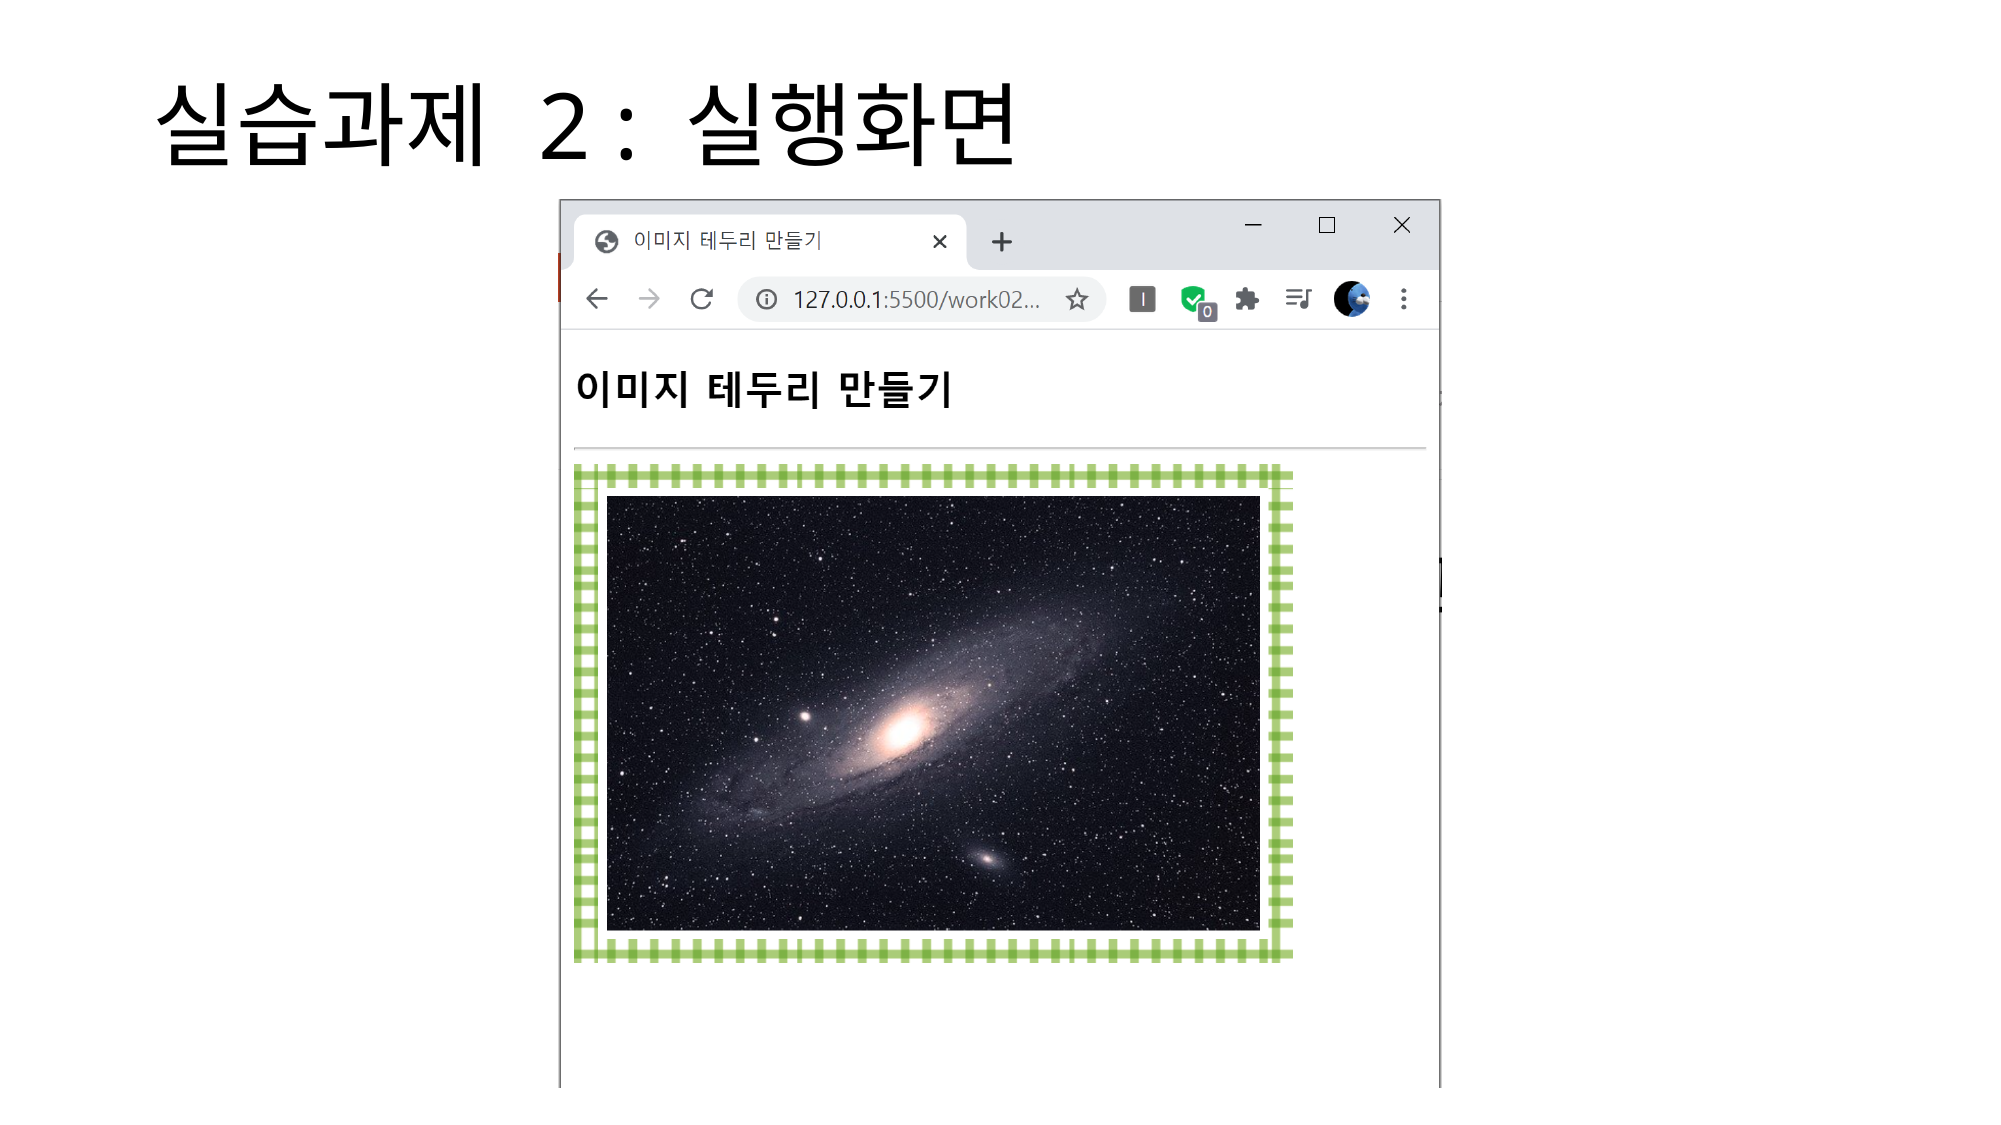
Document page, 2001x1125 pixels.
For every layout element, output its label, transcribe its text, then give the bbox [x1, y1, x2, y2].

picture [558, 199, 1442, 1088]
title 실습과제 2 : 실행화면 [137, 59, 1863, 200]
